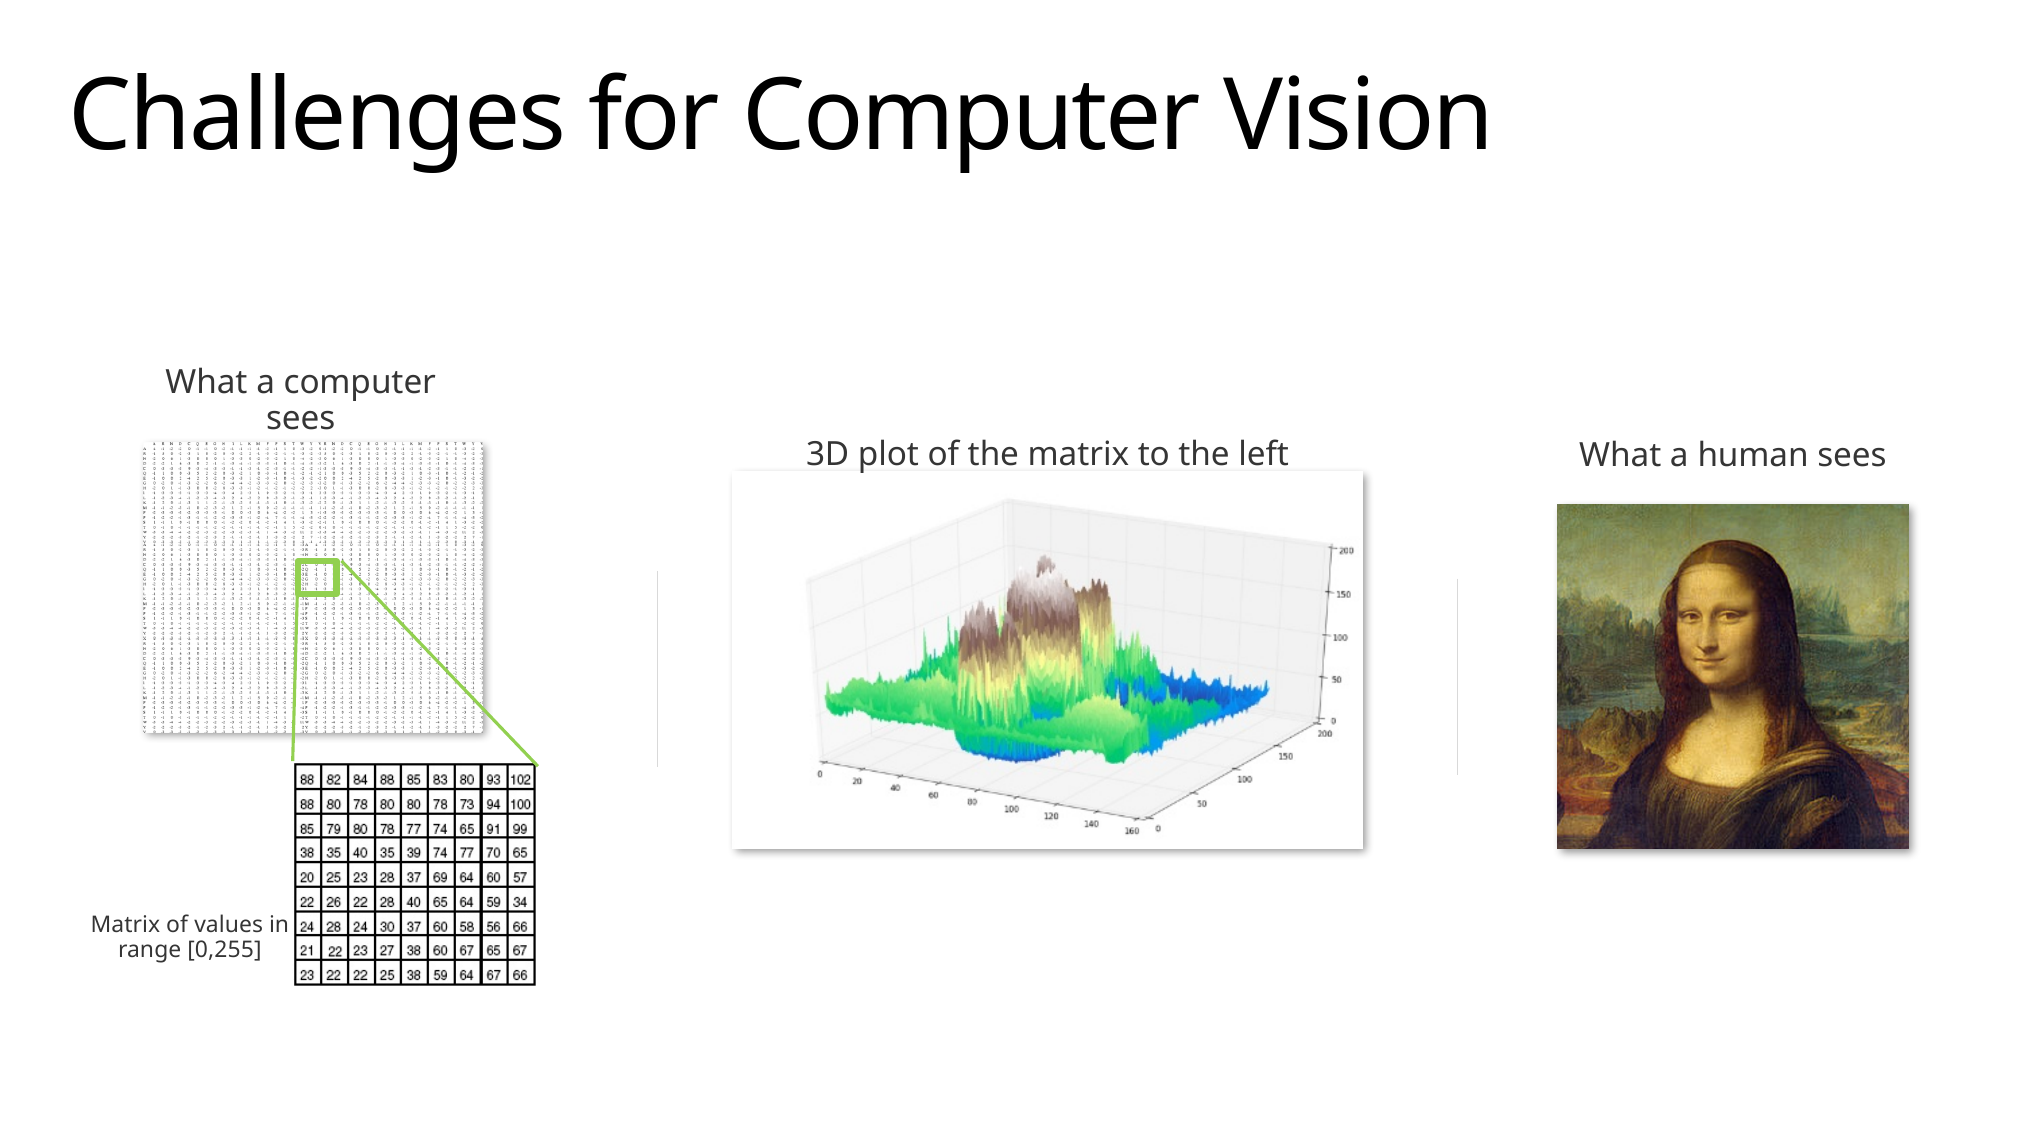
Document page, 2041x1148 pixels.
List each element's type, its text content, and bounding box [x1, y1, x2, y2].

title Challenges for Computer Vision [45, 48, 1996, 199]
text_box What a human sees [1531, 419, 1936, 492]
picture [143, 441, 483, 734]
text_box 3D plot of the matrix to the left [775, 418, 1321, 471]
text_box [292, 577, 298, 762]
text_box Matrix of values in range [0,255] [43, 889, 292, 987]
picture [292, 760, 539, 988]
picture [1557, 504, 1909, 849]
text_box What a computer sees [98, 341, 503, 461]
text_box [341, 560, 539, 767]
picture [732, 471, 1364, 849]
